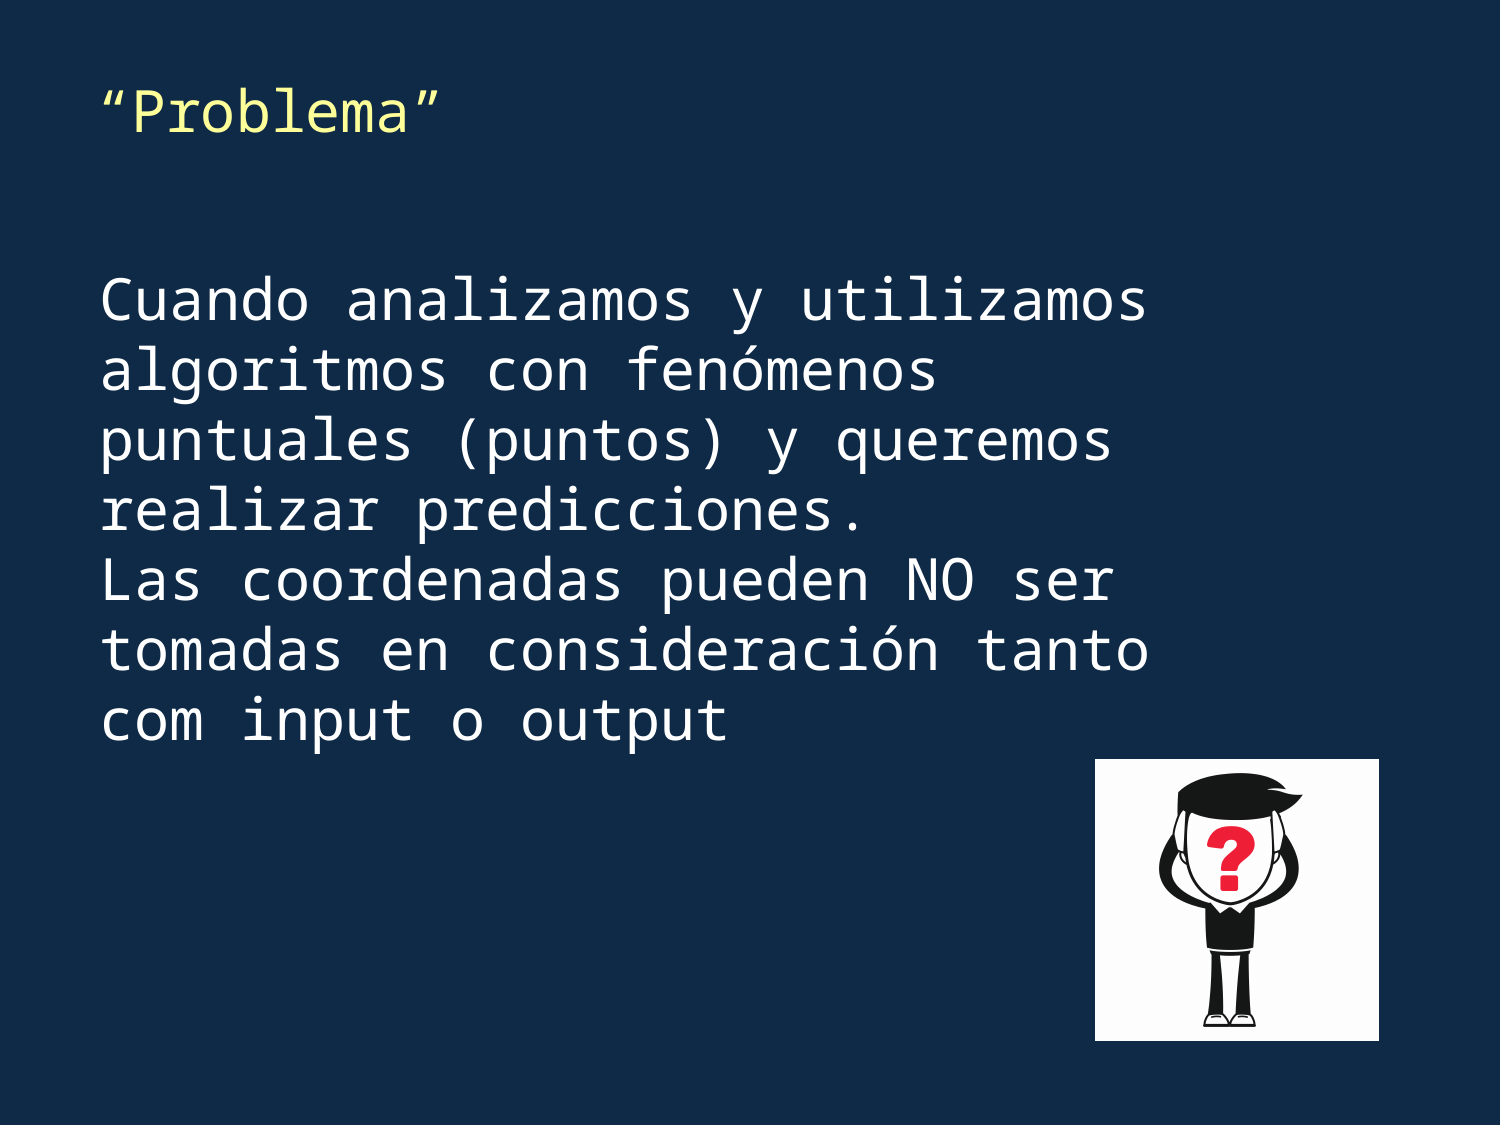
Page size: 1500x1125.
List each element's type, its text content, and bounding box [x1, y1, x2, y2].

text_box “Problema” [81, 66, 1441, 152]
text_box Cuando analizamos y utilizamos algoritmos con fenómenos puntuales (puntos) y queremos realizar predicciones. Las coordenadas pueden NO ser tomadas en consideración tanto com input o output [85, 254, 1290, 760]
picture [1094, 759, 1379, 1041]
